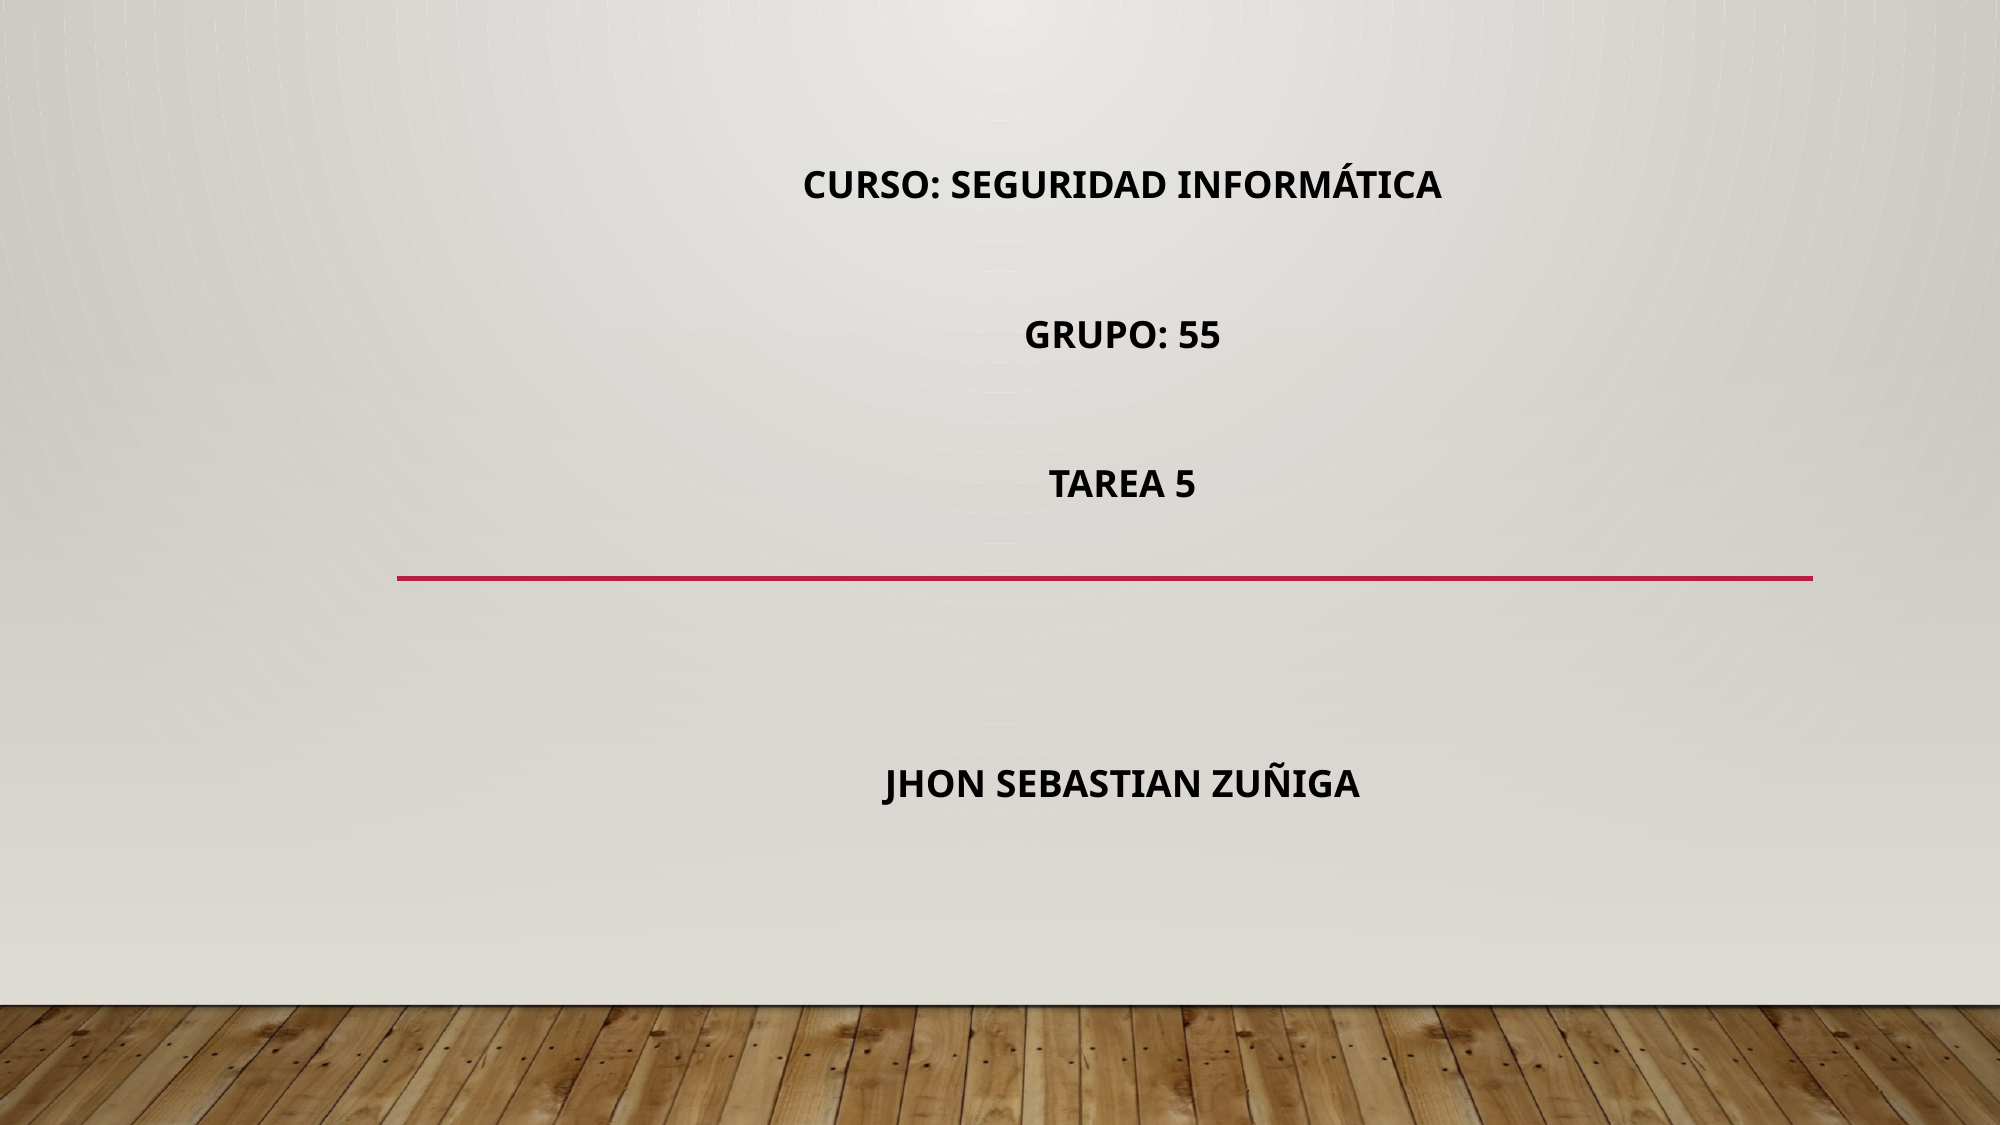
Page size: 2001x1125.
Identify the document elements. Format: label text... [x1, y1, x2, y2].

picture [0, 1005, 2000, 1125]
subtitle Curso: Seguridad Informática Grupo: 55 Tarea 5 Jhon sebastian Zuñiga [0, 137, 1496, 877]
